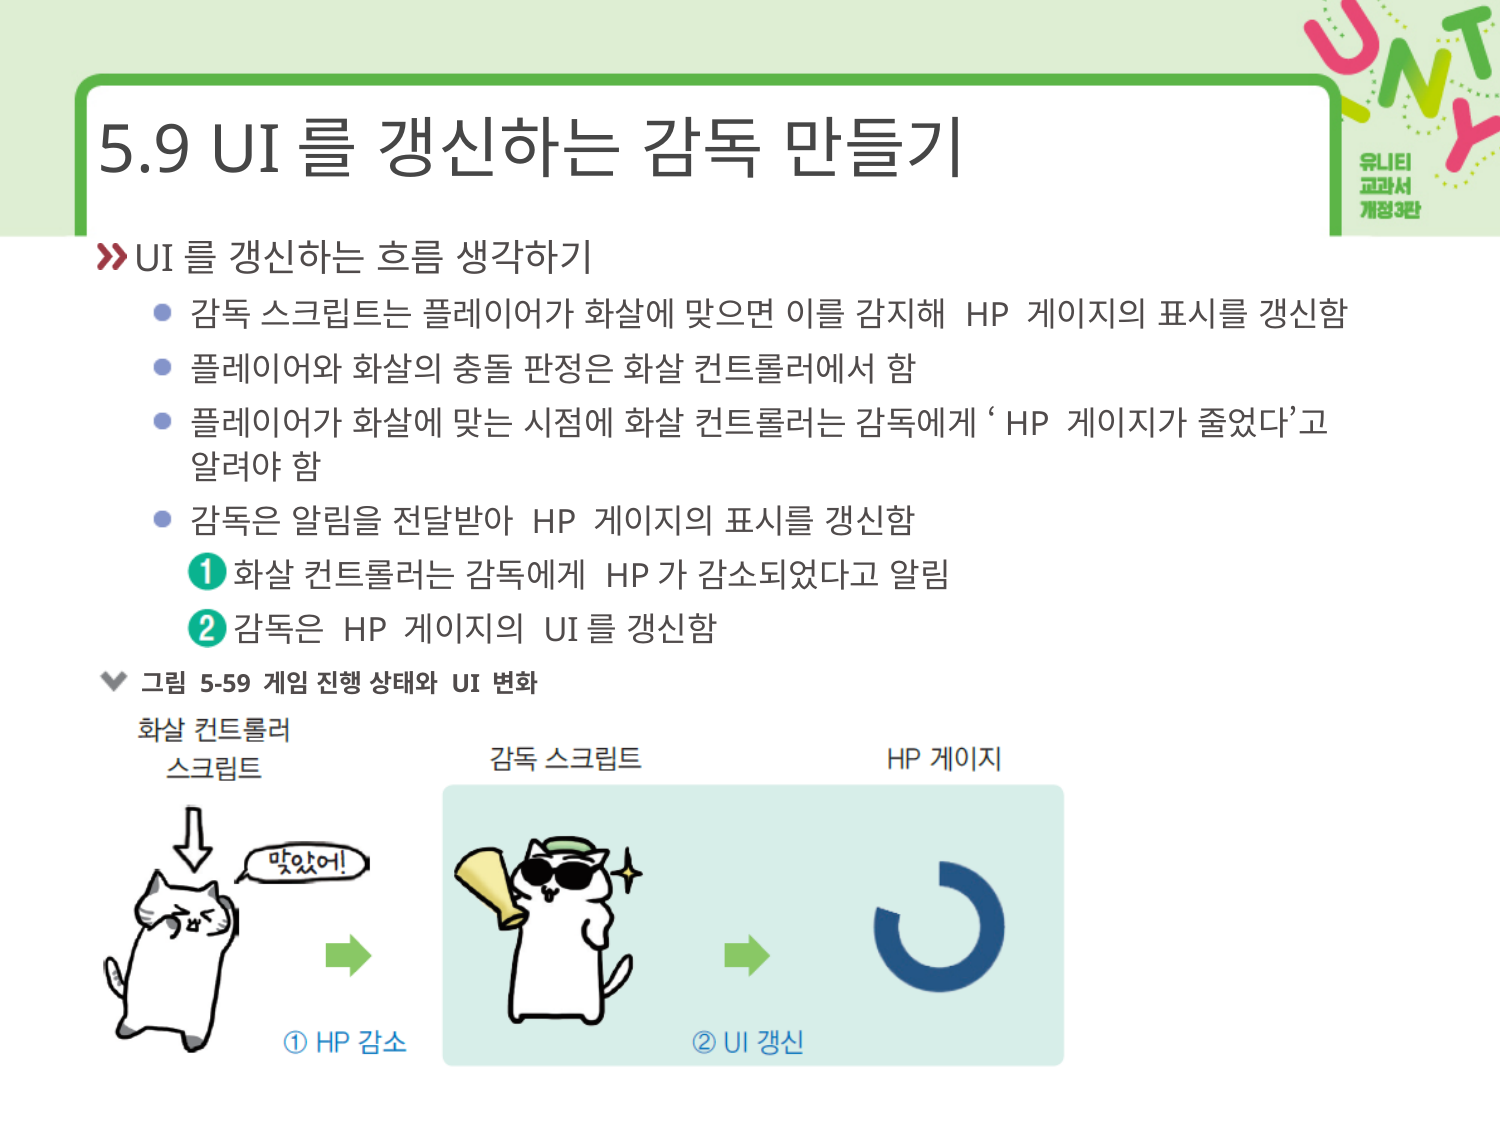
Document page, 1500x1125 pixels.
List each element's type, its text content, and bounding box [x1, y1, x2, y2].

list UI를 갱신하는 흐름 생각하기 감독 스크립트는 플레이어가 화살에 맞으면 이를 감지해 HP 게이지의 표시를 갱신함 플레이어와 화살의 충돌 판정은 화살 컨트롤러에서 함 플레이어가 화살에 맞는 시점에 화살 컨트롤러는 감독에게 ‘HP 게이지가 줄었다’고 알려야 함 감독은 알림을 전달받아 HP 게이지의 표시를 갱신함 화살 컨트롤러는 감독에게 HP가 감소되었다고 알림 감독은 HP 게이지의 UI를 갱신함 [81, 222, 1412, 1037]
picture [0, 0, 1500, 1125]
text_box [97, 656, 1459, 713]
title 5.9 UI를 갱신하는 감독 만들기 [82, 61, 1413, 193]
